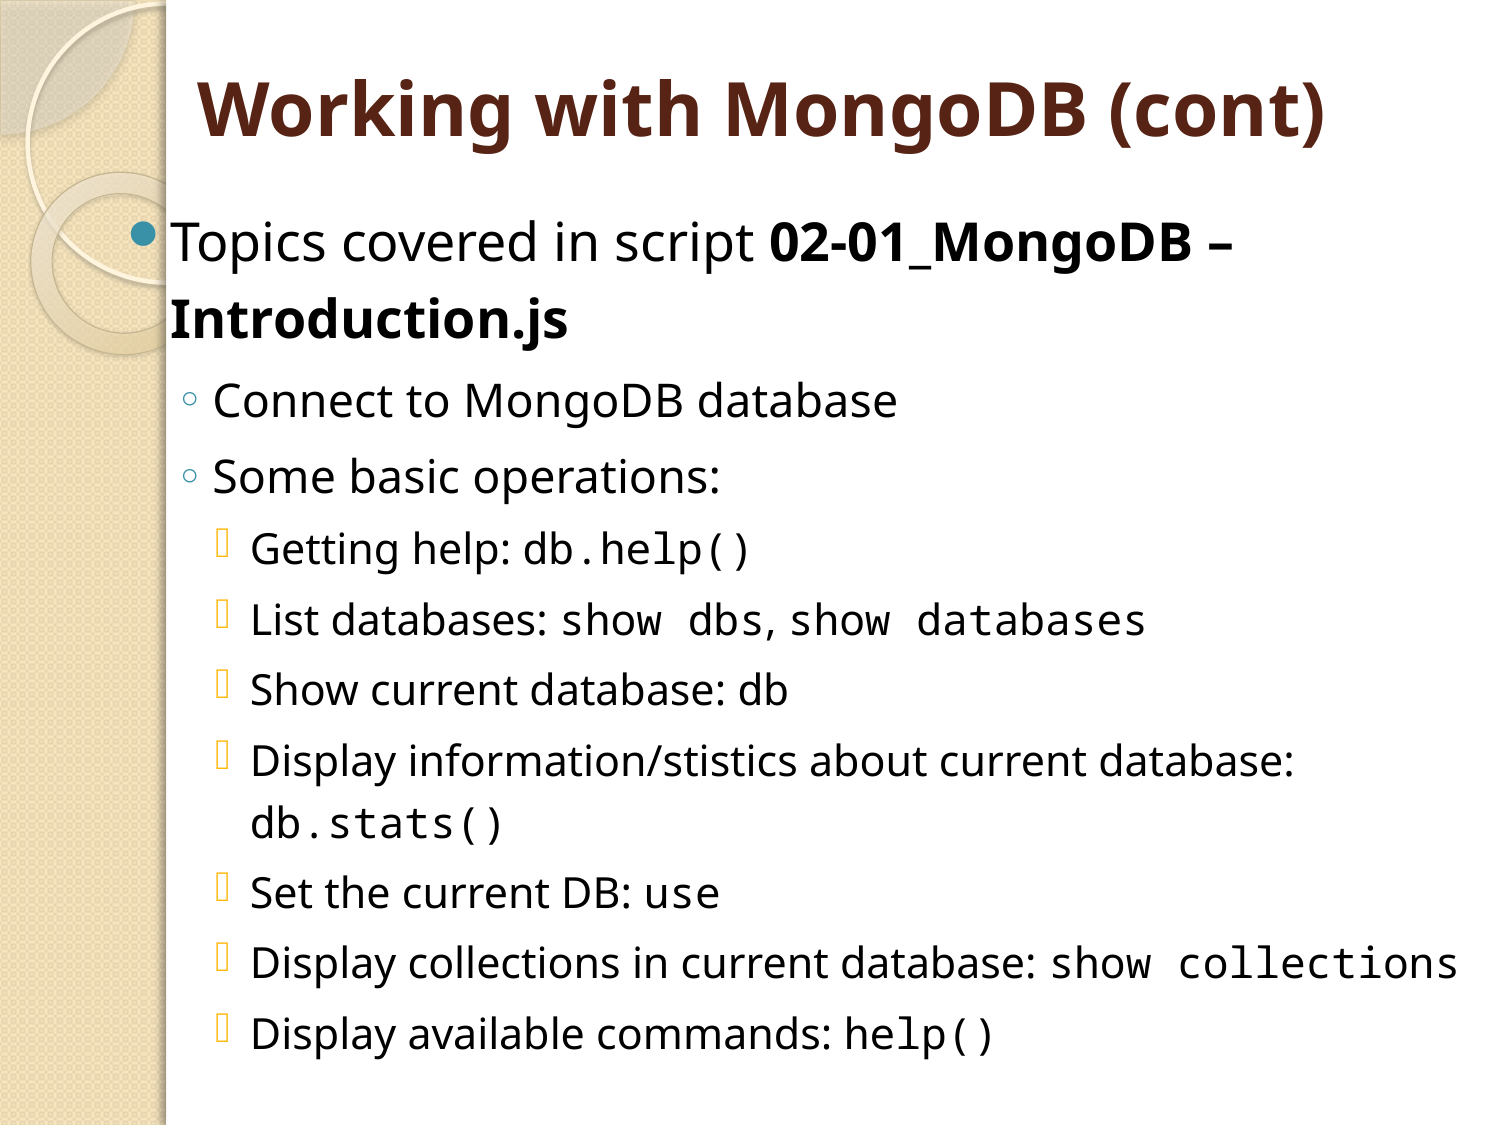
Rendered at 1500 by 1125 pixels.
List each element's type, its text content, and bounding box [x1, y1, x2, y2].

title Working with MongoDB (cont) [50, 12, 1475, 200]
text_box Topics covered in script 02-01_MongoDB – Introduction.js Connect to MongoDB database Some basic operations: Getting help: db.help() List databases: show dbs, show databases Show current database: db Display information/stistics about current database: db.stats() Set the current DB: use Display collections in current database: show collections Display available commands: help() [99, 187, 1500, 1125]
